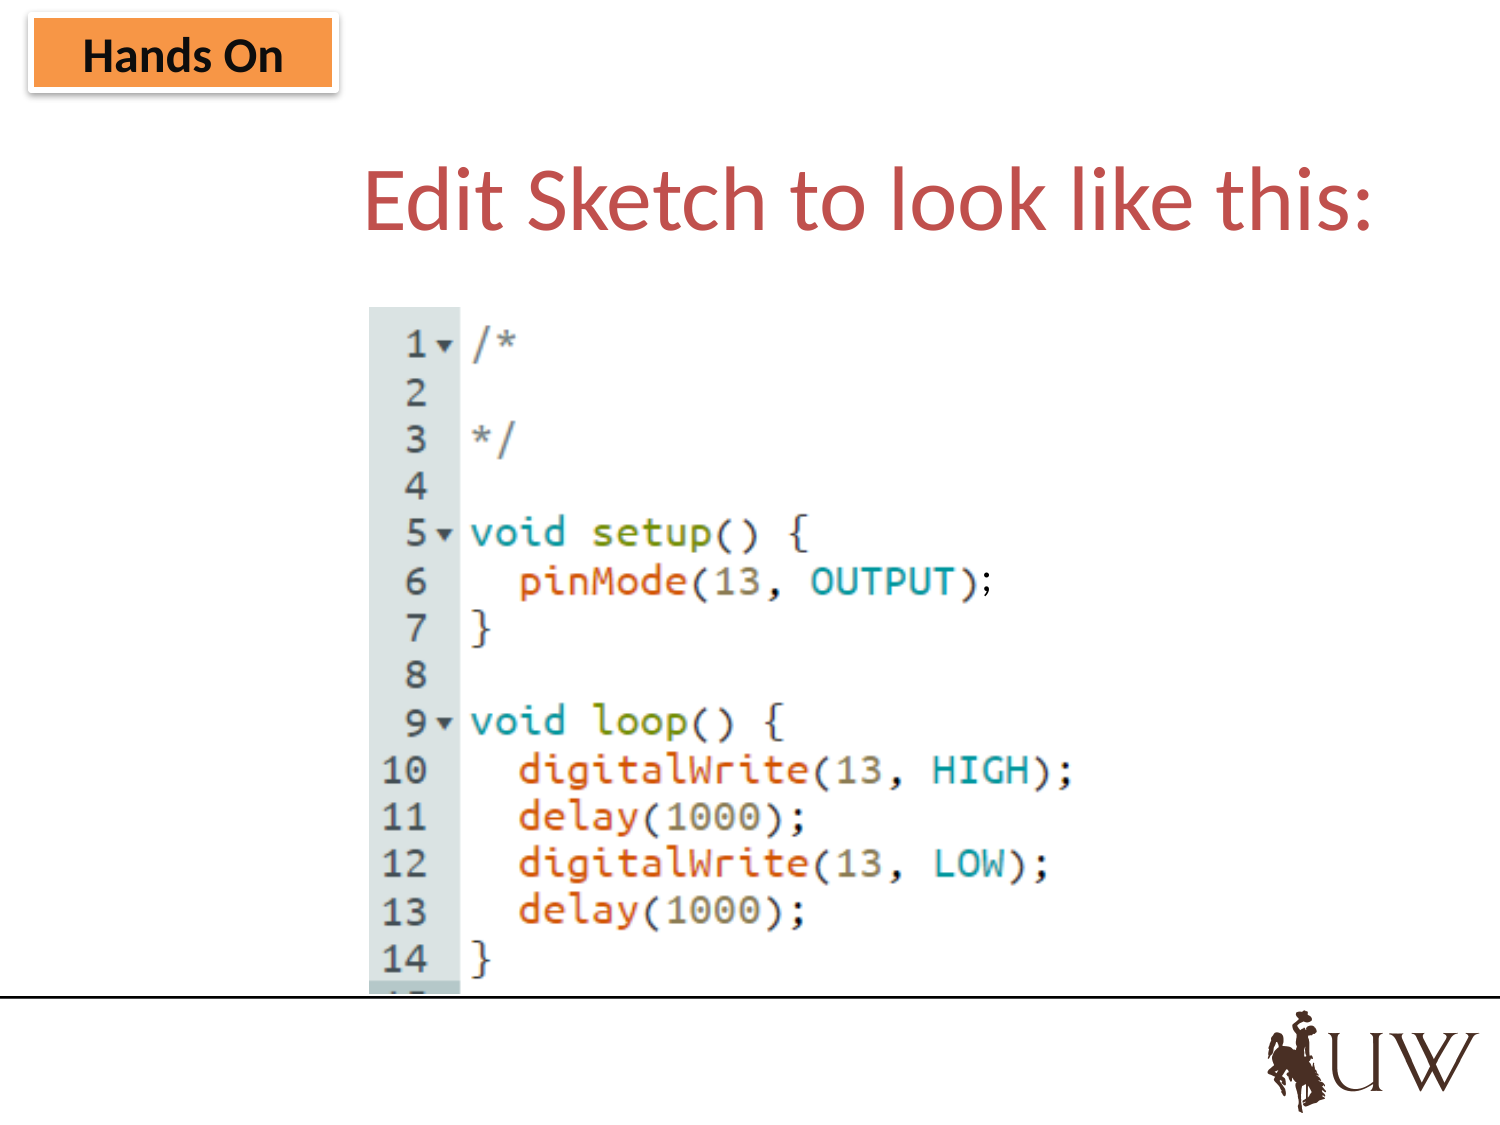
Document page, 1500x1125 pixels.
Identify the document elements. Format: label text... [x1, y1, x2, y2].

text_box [369, 307, 1131, 994]
picture [0, 996, 1500, 1125]
title Edit Sketch to look like this: [335, 131, 1404, 258]
text_box Hands On [28, 12, 339, 93]
